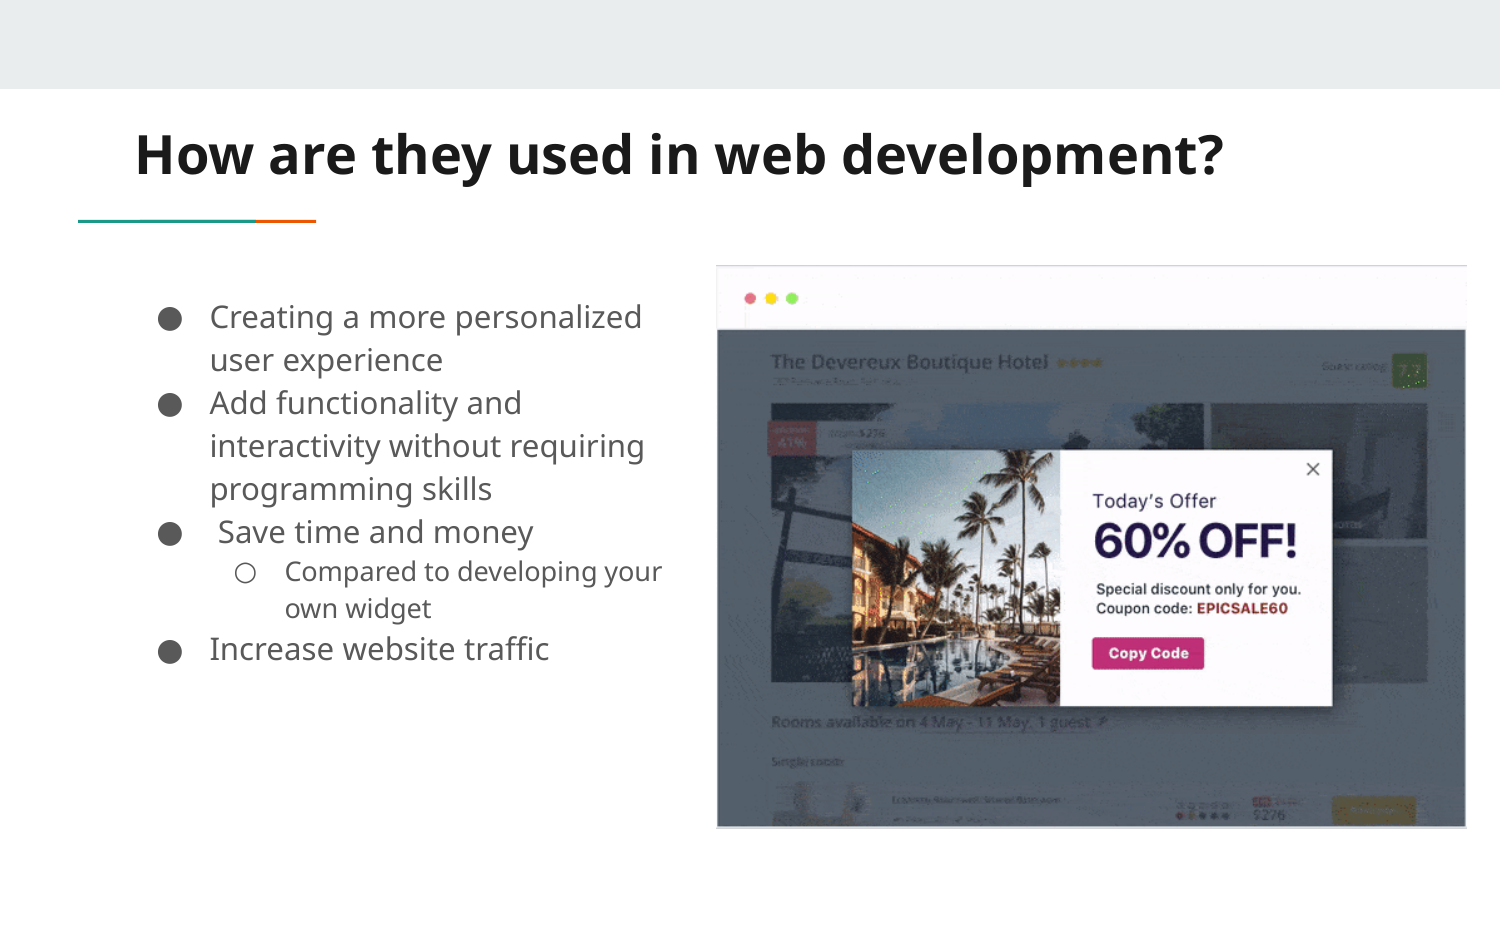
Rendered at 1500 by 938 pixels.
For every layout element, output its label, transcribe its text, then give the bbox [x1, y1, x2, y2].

list Creating a more personalized user experience Add functionality and interactivity without requiring programming skills Save time and money Compared to developing your own widget Increase website traffic [119, 276, 702, 857]
title How are they used in web development? [119, 104, 1381, 203]
picture [716, 265, 1468, 829]
